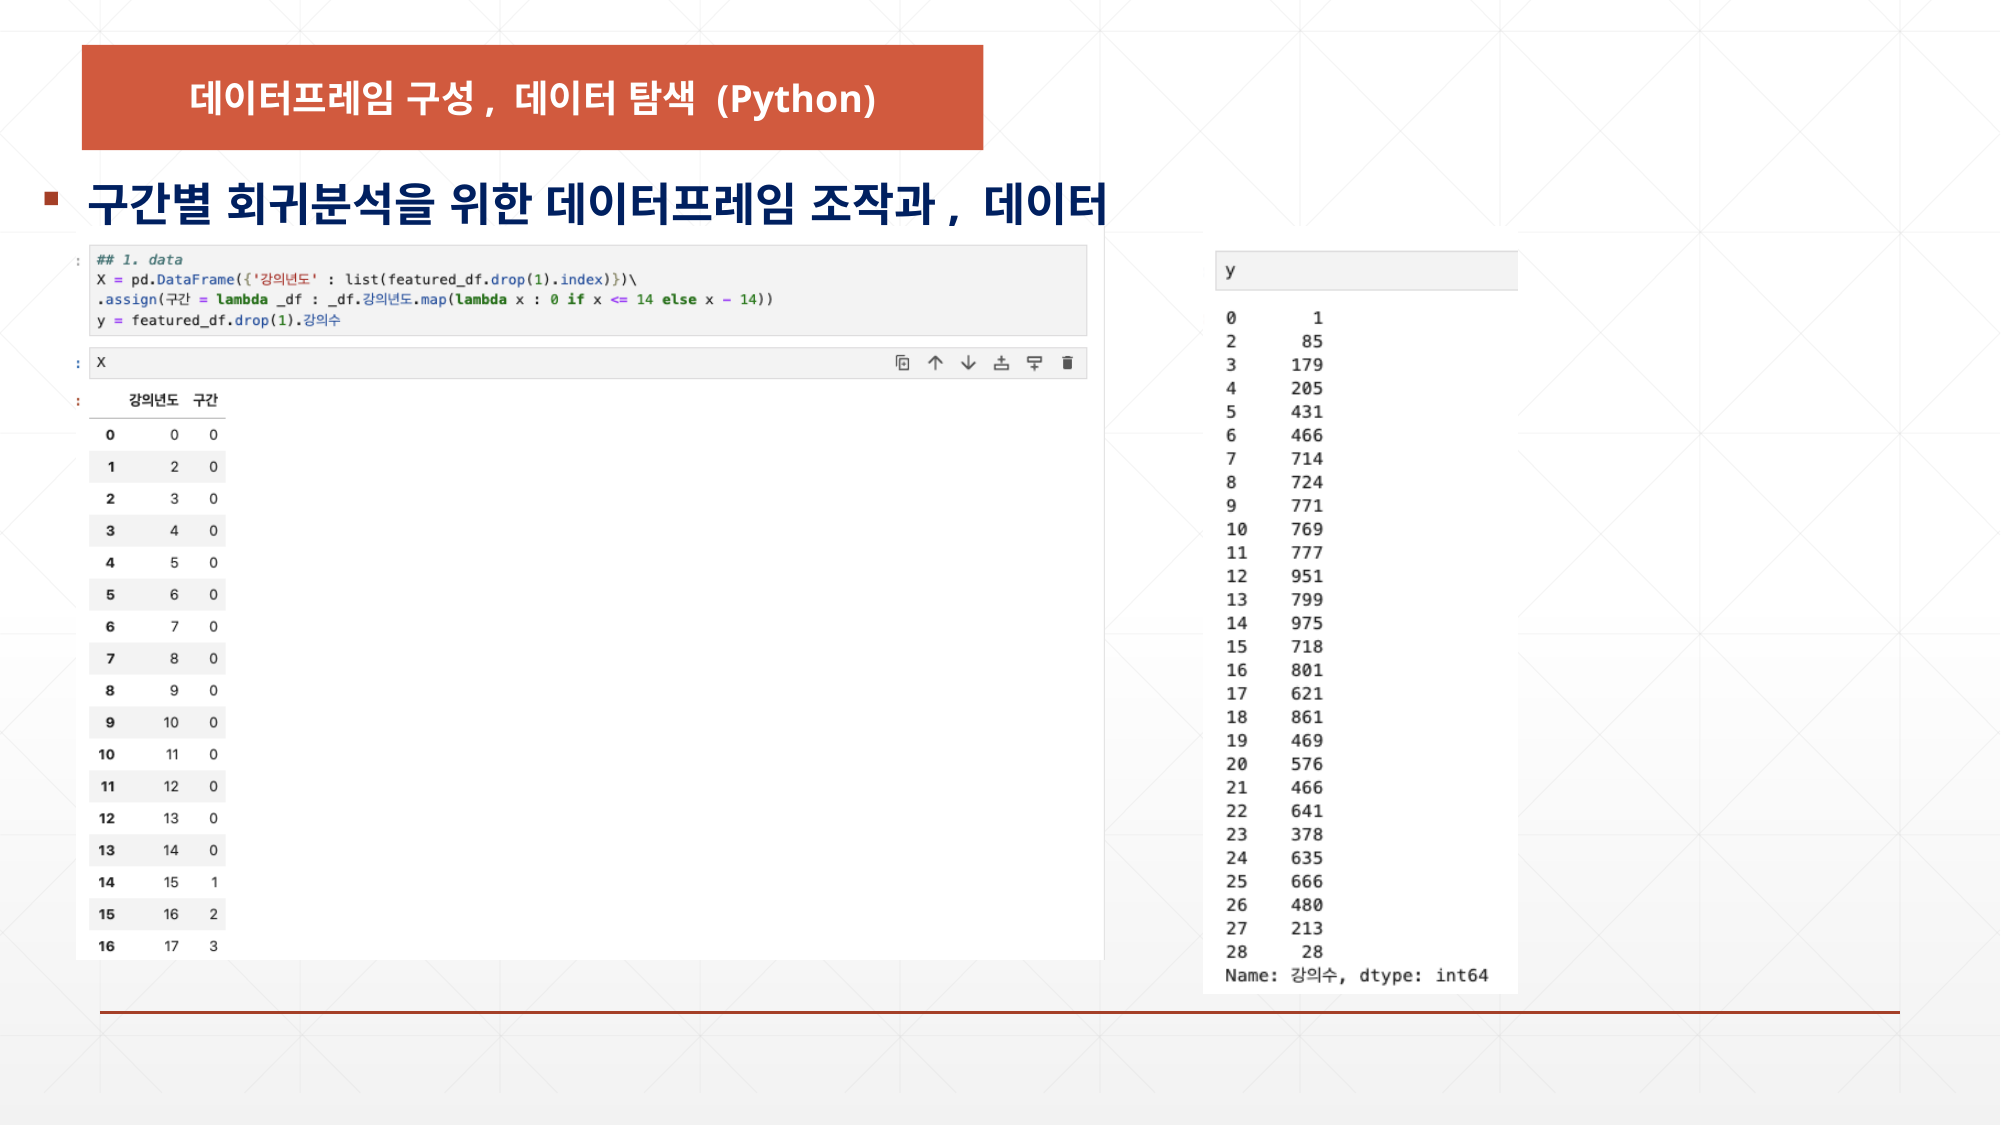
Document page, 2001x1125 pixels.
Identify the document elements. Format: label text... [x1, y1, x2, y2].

picture [1203, 226, 1518, 994]
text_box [81, 44, 984, 151]
picture [76, 226, 1105, 960]
text_box 구간별 회귀분석을 위한 데이터프레임 조작과, 데이터 [25, 174, 2000, 237]
text_box [76, 949, 1696, 1122]
